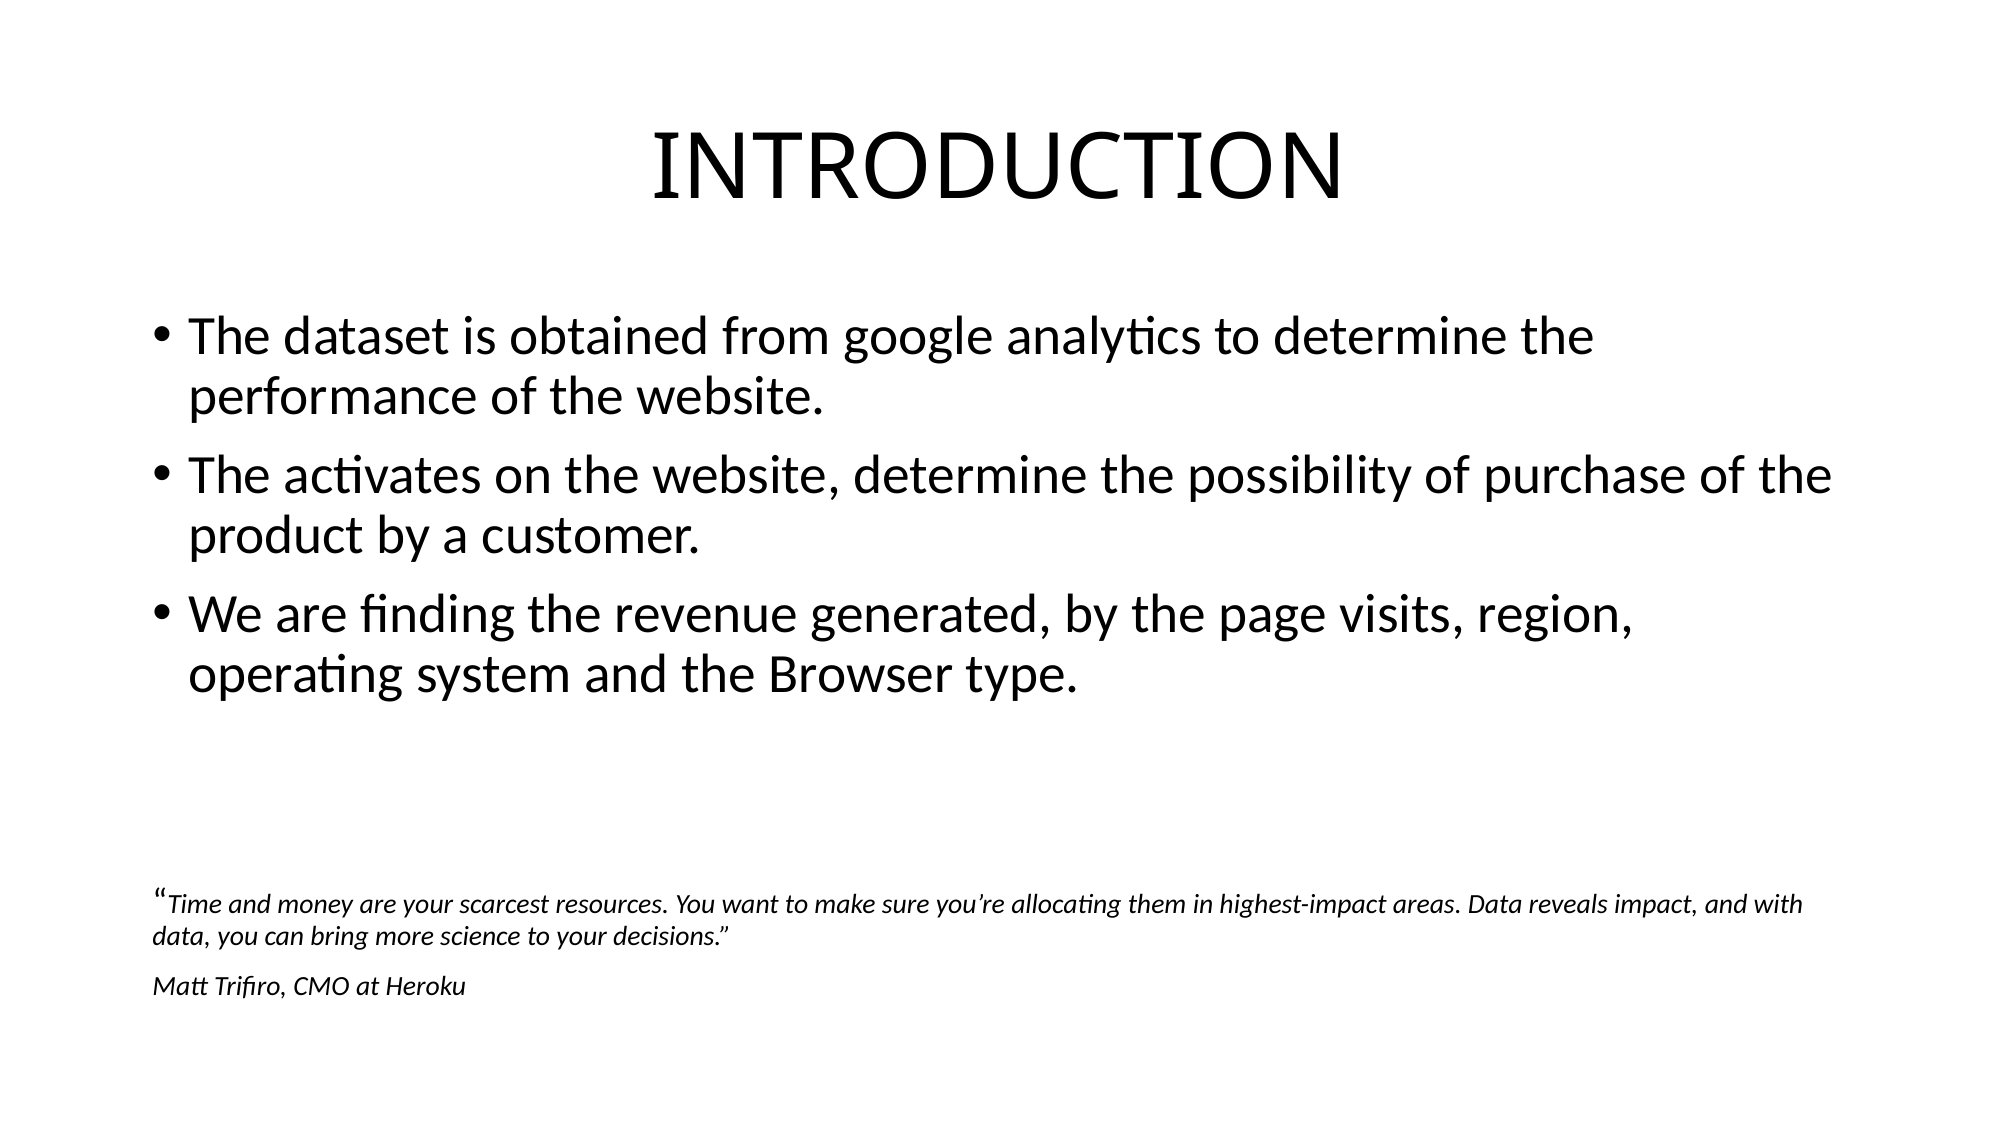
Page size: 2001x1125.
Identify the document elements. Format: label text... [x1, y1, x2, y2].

list The dataset is obtained from google analytics to determine the performance of the website. The activates on the website, determine the possibility of purchase of the product by a customer. We are finding the revenue generated, by the page visits, region, operating system and the Browser type. “Time and money are your scarcest resources. You want to make sure you’re allocating them in highest-impact areas. Data reveals impact, and with data, you can bring more science to your decisions.” Matt Trifiro, CMO at Heroku [137, 299, 1863, 1014]
title INTRODUCTION [137, 59, 1863, 278]
